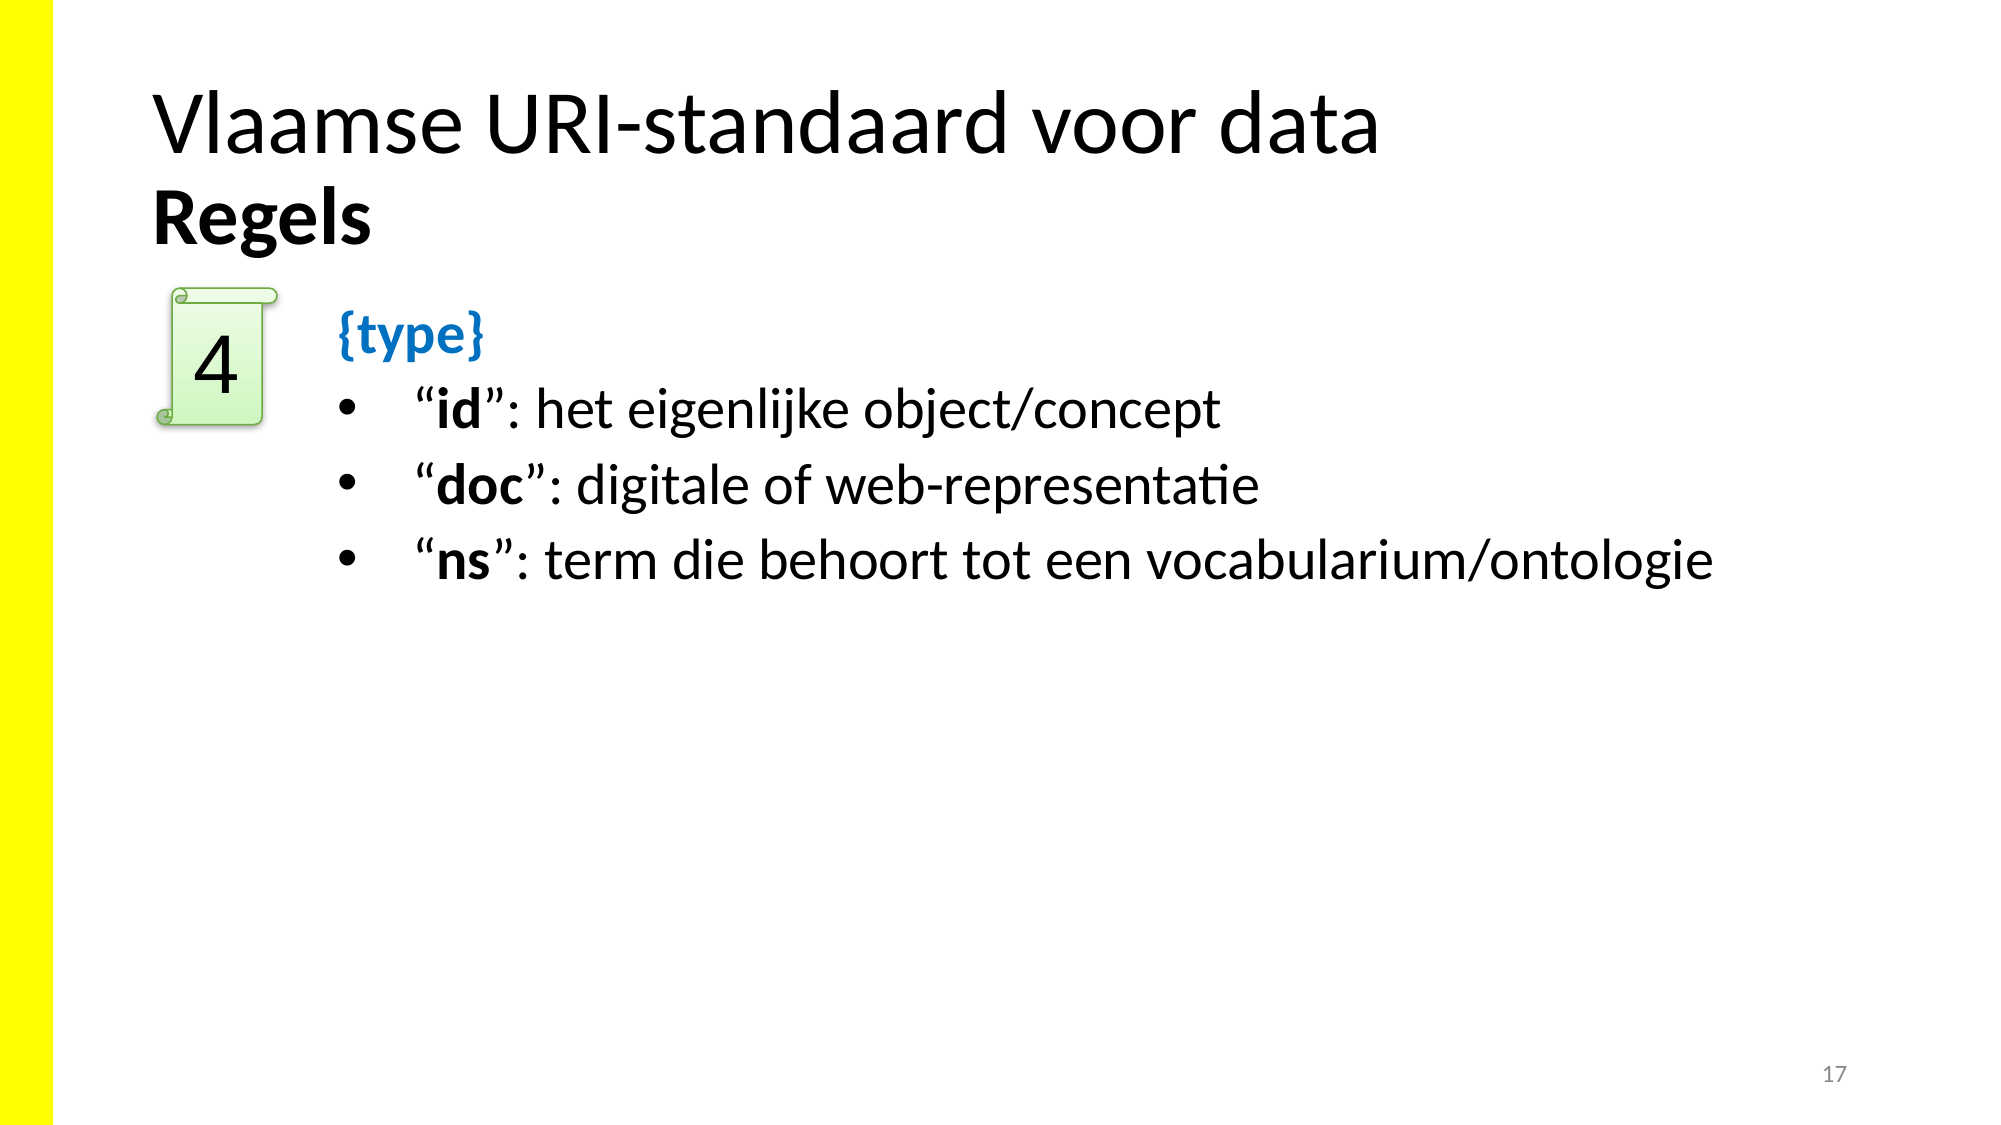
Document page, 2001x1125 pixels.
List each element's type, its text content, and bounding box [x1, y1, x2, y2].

list {type} “id”: het eigenlijke object/concept “doc”: digitale of web-representatie “ns”: term die behoort tot een vocabularium/ontologie [322, 288, 1863, 1014]
title Vlaamse URI-standaard voor data Regels [137, 59, 1863, 278]
text_box 4 [156, 287, 278, 426]
slide_number 17 [1412, 1042, 1863, 1103]
